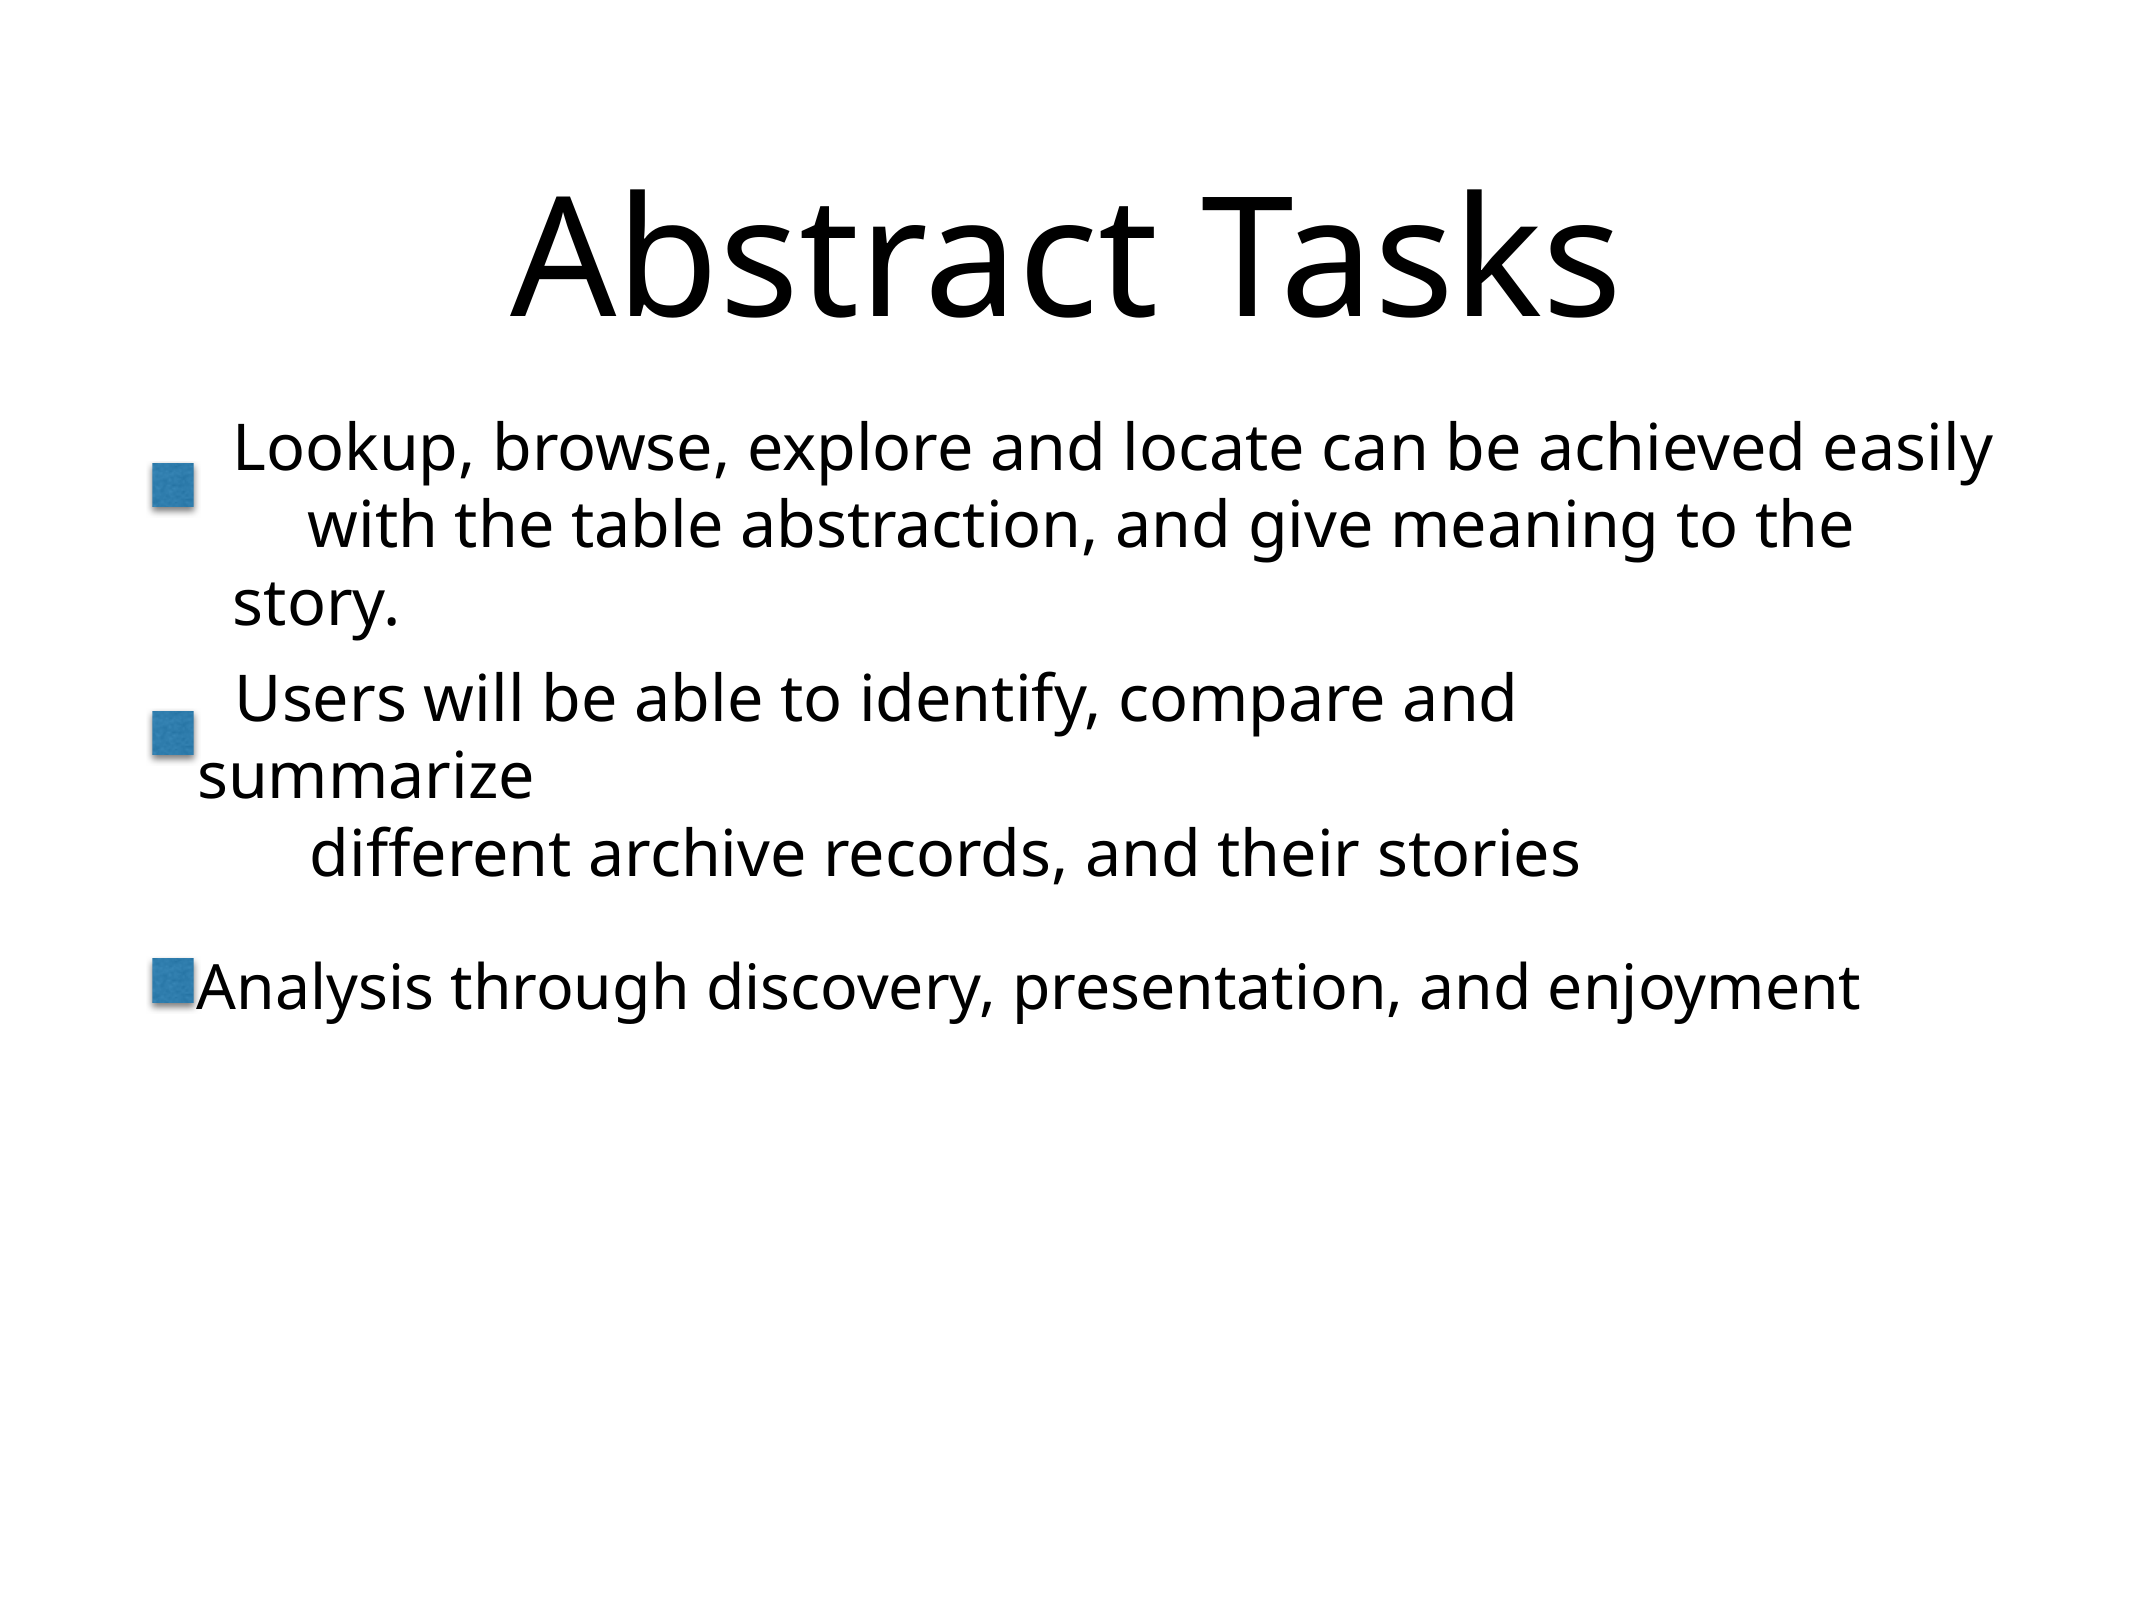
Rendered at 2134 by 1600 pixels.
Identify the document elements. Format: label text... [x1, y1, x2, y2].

text_box Users will be able to identify, compare and summarize different archive records, and their stories [188, 687, 1845, 859]
text_box [152, 711, 194, 755]
title Abstract Tasks [155, 72, 1978, 428]
text_box [152, 958, 194, 1003]
text_box Lookup, browse, explore and locate can be achieved easily with the table abstraction, and give meaning to the story. [224, 436, 2020, 608]
text_box Analysis through discovery, presentation, and enjoyment [188, 938, 1872, 1031]
text_box [152, 463, 194, 507]
